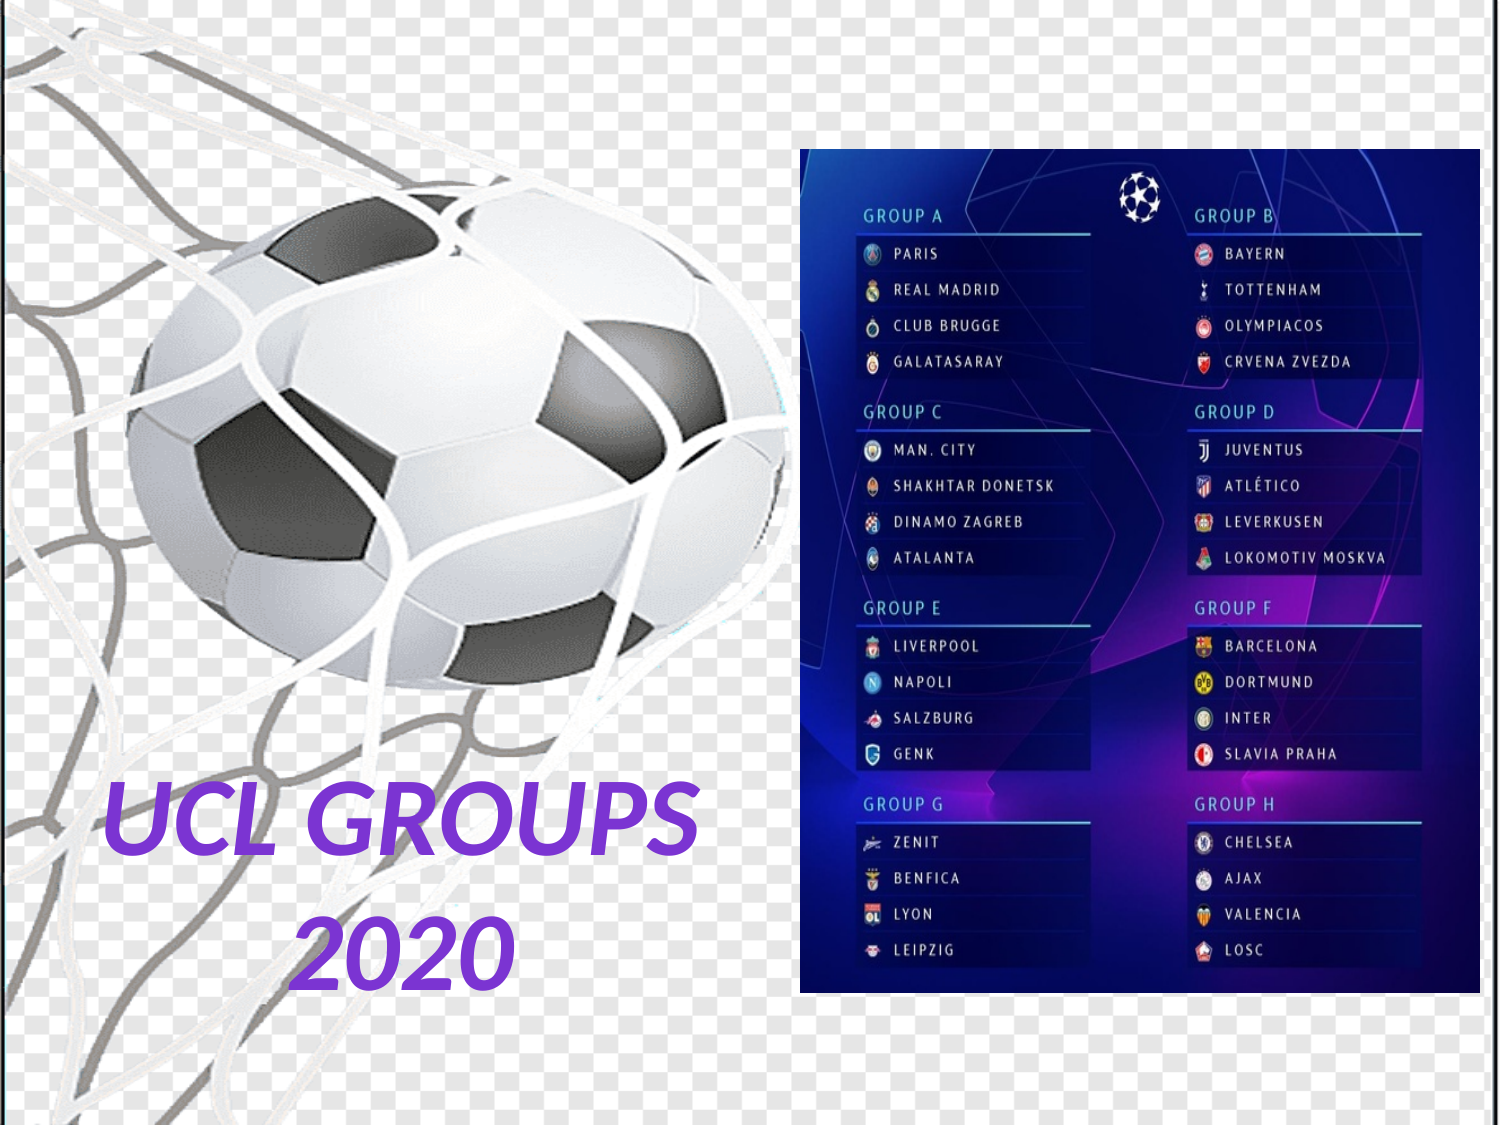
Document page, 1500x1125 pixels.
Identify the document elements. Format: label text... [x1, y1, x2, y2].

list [799, 149, 1481, 993]
picture [0, 0, 1500, 1125]
text_box UCL GROUPS 2020 [0, 735, 800, 1021]
